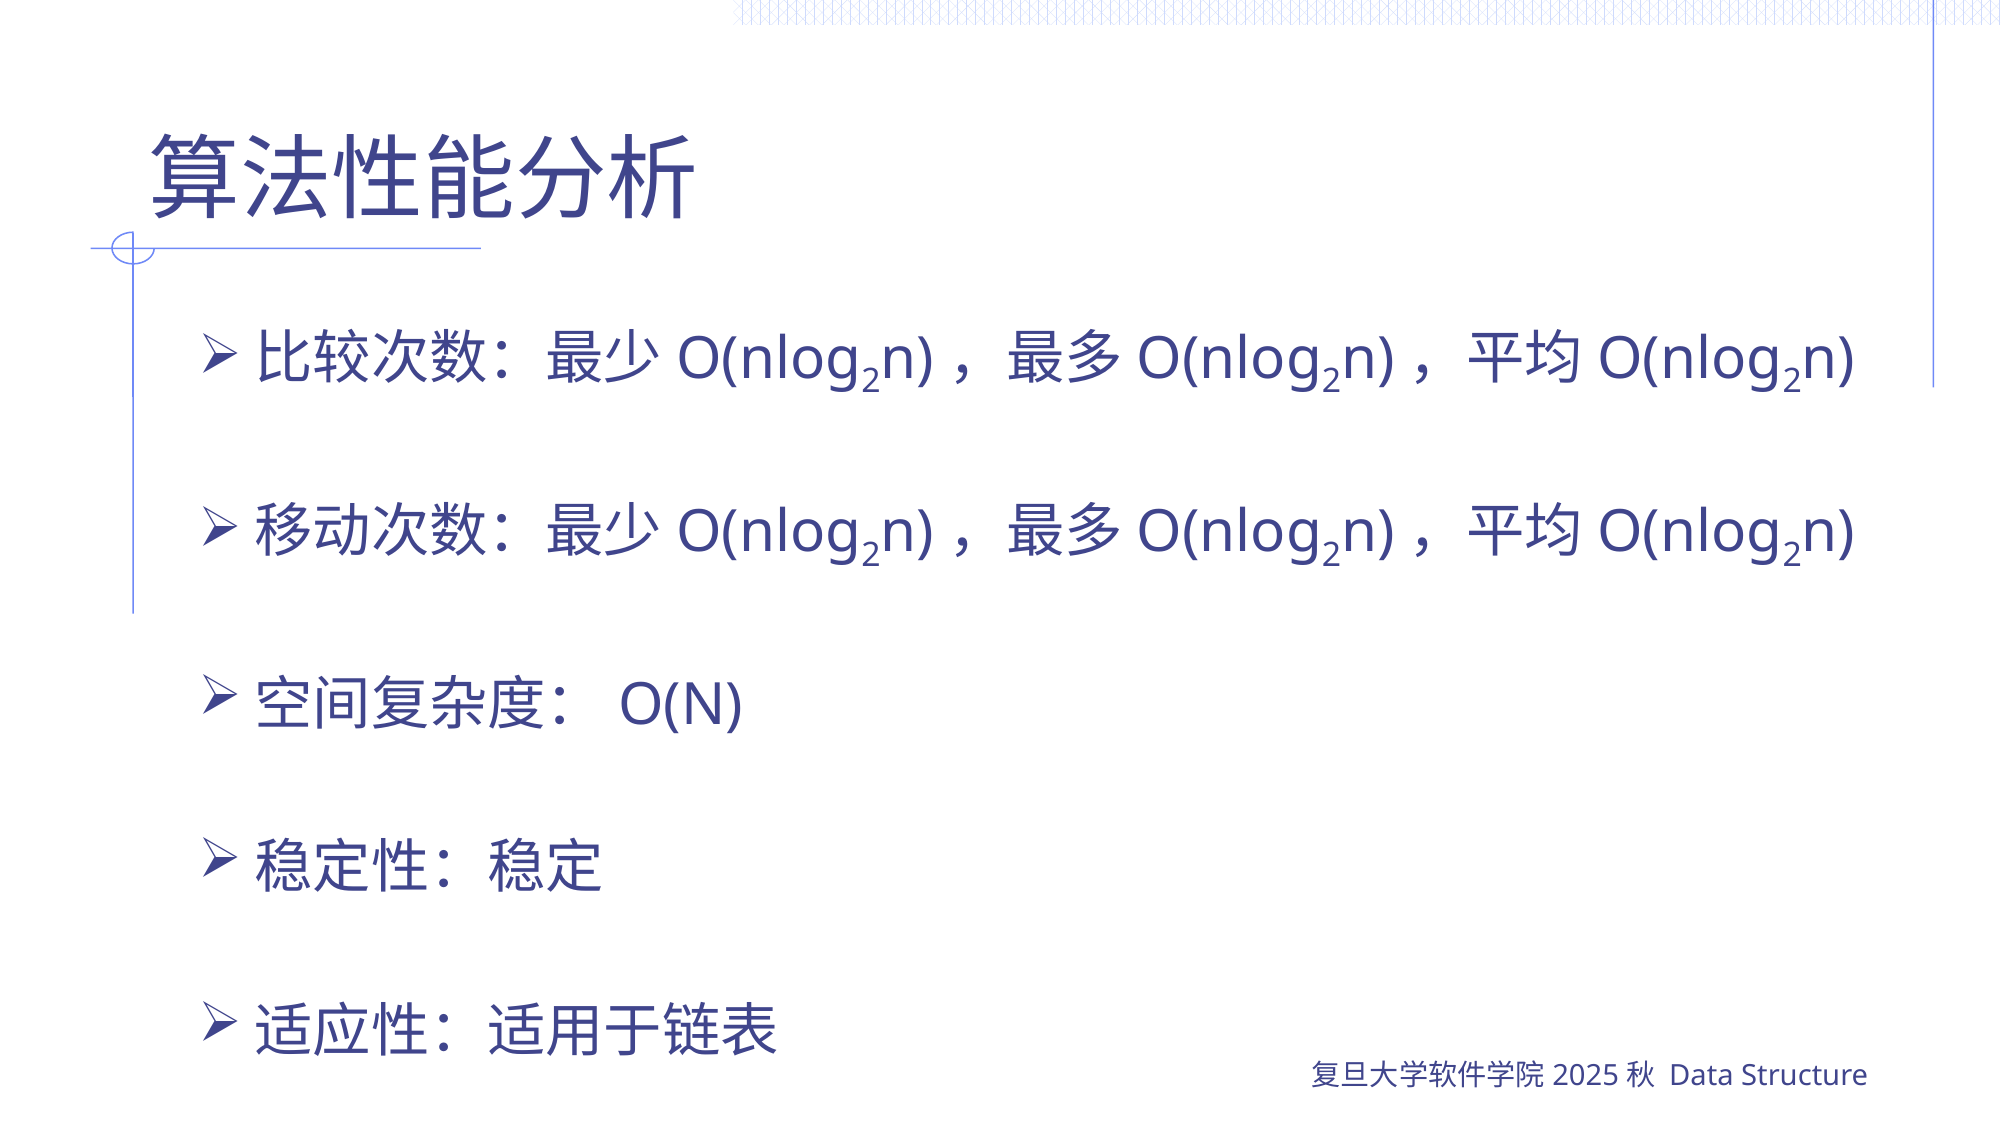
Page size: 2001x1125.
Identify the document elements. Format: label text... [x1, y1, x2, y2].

list 比较次数：最少O(nlog2n)，最多O(nlog2n)，平均O(nlog2n) 移动次数：最少O(nlog2n)，最多O(nlog2n)，平均O(nlog2n) 空间复杂度：O(N) 稳定性：稳定 适应性：适用于链表 [183, 312, 1884, 988]
title 算法性能分析 [133, 50, 1834, 238]
